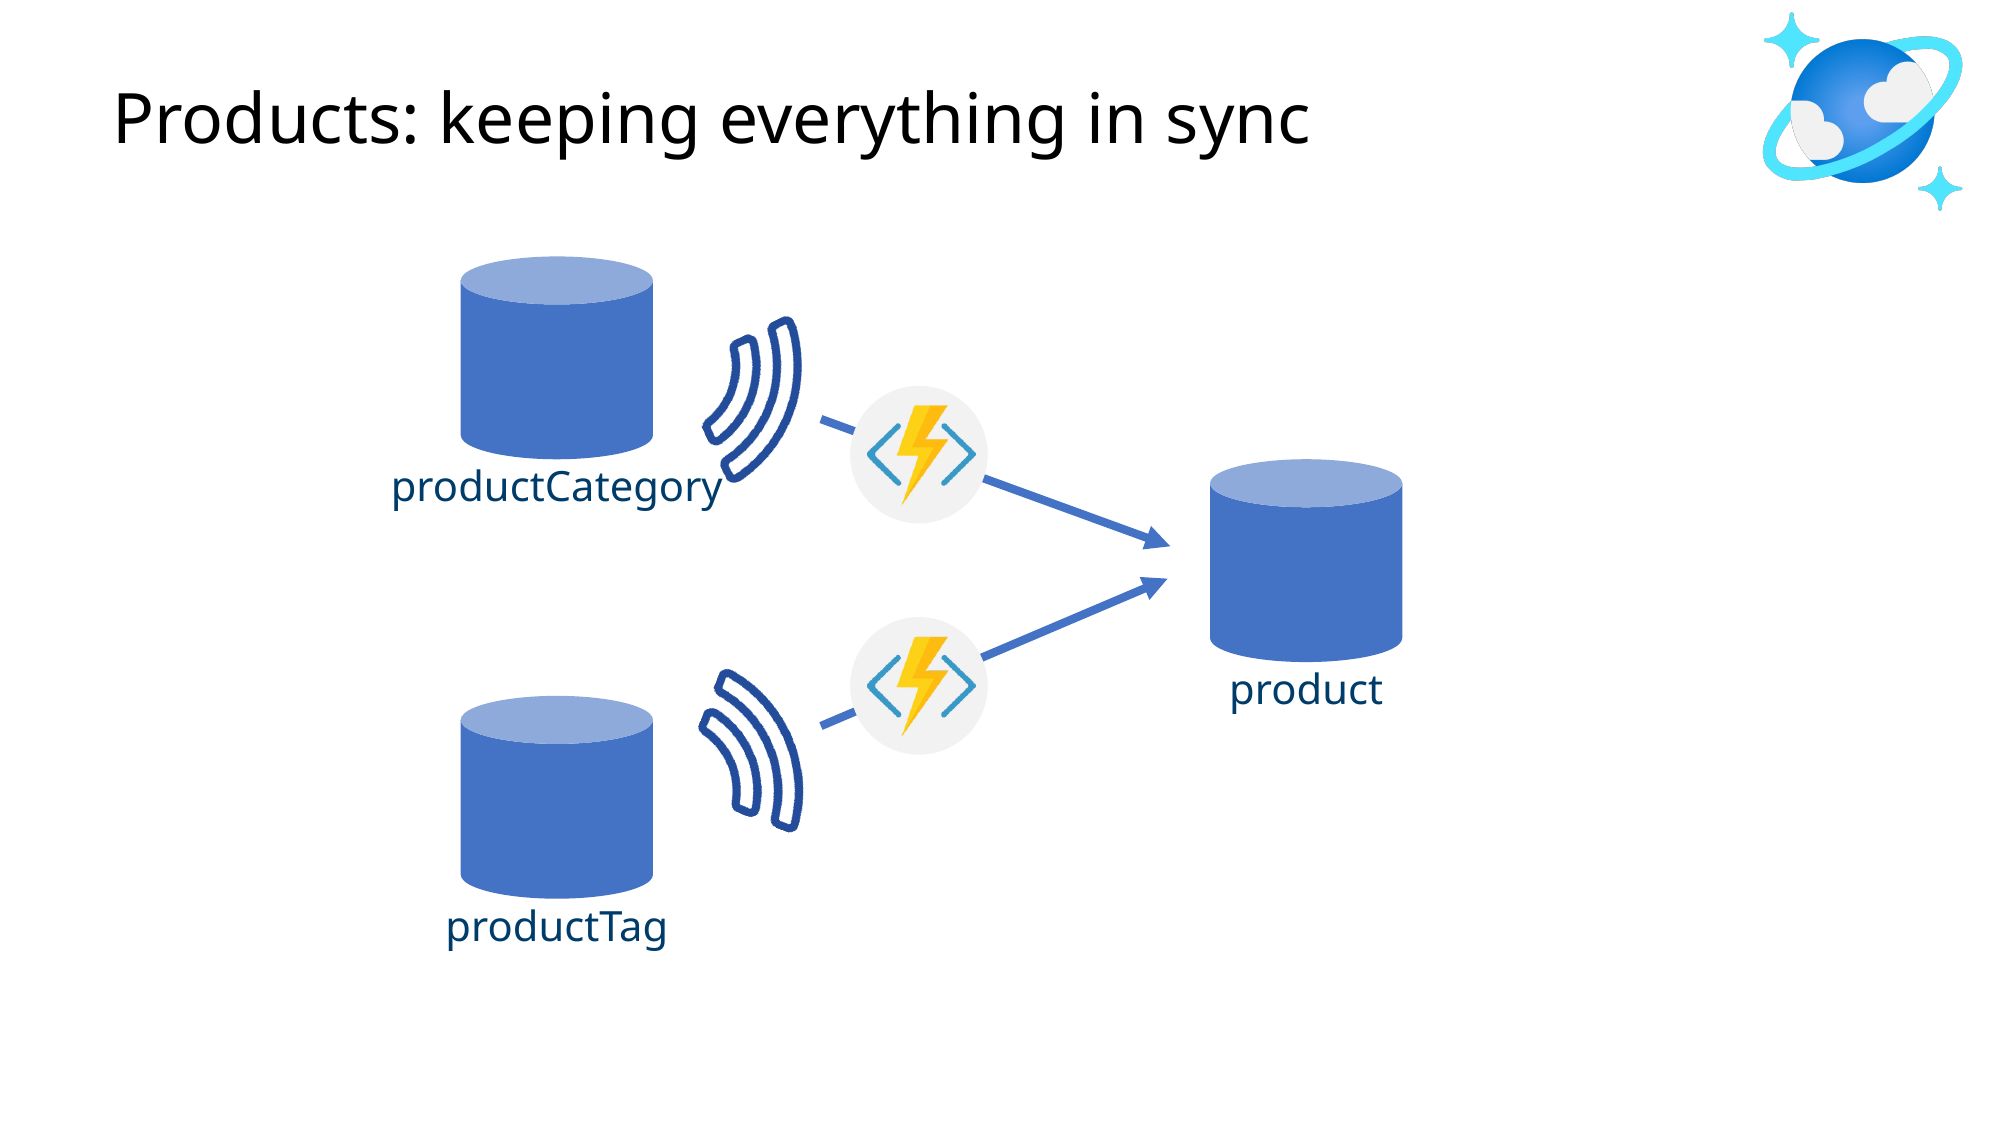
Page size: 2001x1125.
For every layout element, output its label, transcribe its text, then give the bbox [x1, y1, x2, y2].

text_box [850, 617, 988, 755]
title Products: keeping everything in sync [97, 75, 1904, 167]
picture [695, 334, 825, 464]
text_box product [1209, 458, 1403, 663]
picture [1757, 6, 1968, 217]
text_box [820, 578, 1168, 726]
text_box productTag [460, 695, 654, 900]
text_box productCategory [460, 255, 654, 460]
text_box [850, 385, 988, 524]
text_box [820, 418, 1171, 547]
picture [693, 685, 822, 815]
